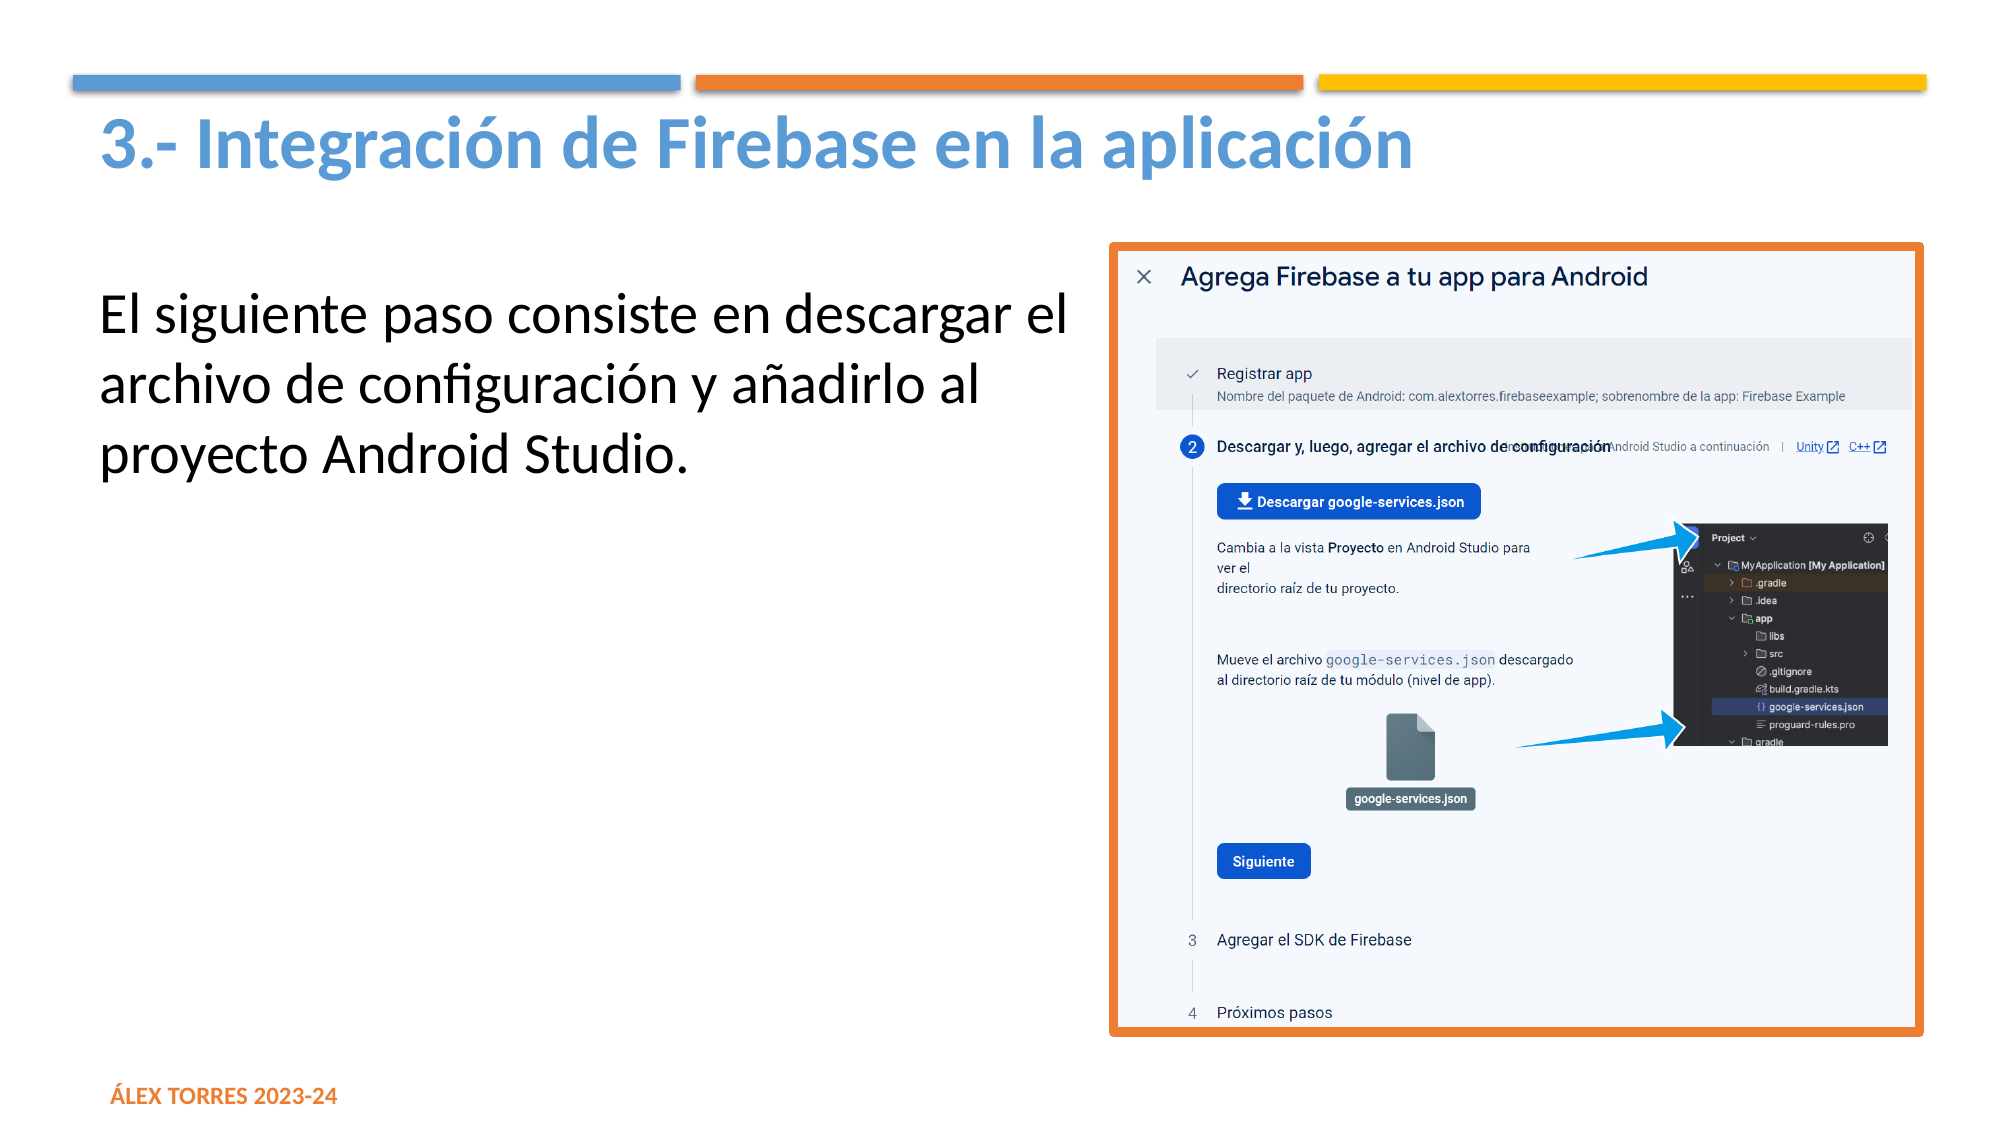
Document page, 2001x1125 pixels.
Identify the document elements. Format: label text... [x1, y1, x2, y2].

text_box 3.- Integración de Firebase en la aplicación [85, 78, 1915, 188]
text_box El siguiente paso consiste en descargar el archivo de configuración y añadirlo al proyecto Android Studio. [85, 190, 1095, 1074]
picture [1117, 250, 1916, 1028]
